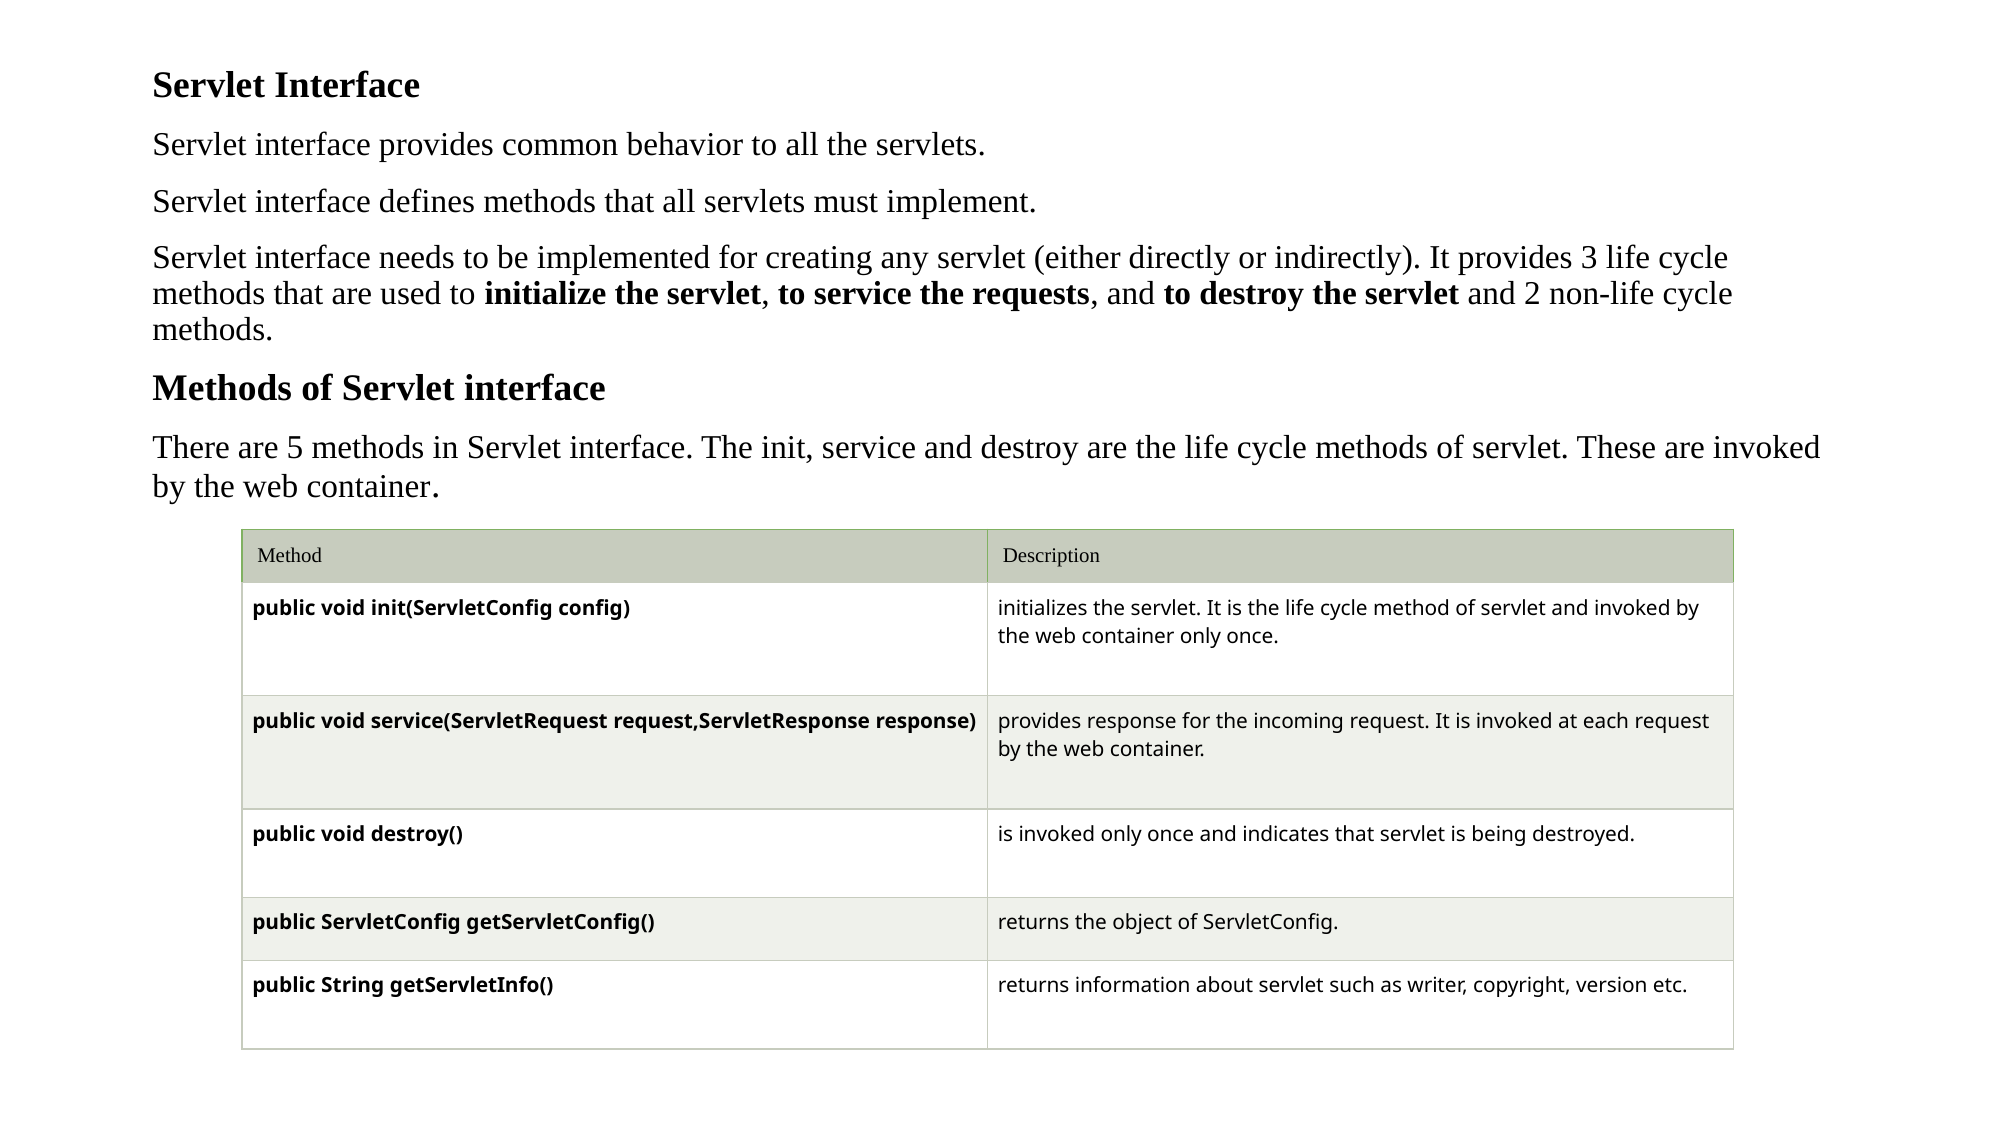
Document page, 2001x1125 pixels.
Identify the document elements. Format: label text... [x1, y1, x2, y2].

table_cell is invoked only once and indicates that servlet is being destroyed. [988, 810, 1733, 897]
table_cell public void service(ServletRequest request,ServletResponse response) [243, 696, 987, 808]
table_cell public String getServletInfo() [243, 961, 987, 1048]
table_cell returns information about servlet such as writer, copyright, version etc. [988, 961, 1733, 1048]
table_cell returns the object of ServletConfig. [988, 898, 1733, 960]
table_cell public ServletConfig getServletConfig() [243, 898, 987, 960]
list Servlet Interface Servlet interface provides common behavior to all the servlets. Servlet interface defines methods that all servlets must implement. Servlet interface needs to be implemented for creating any servlet (either directly or indirectly). It provides 3 life cycle methods that are used to initialize the servlet, to service the requests, and to destroy the servlet and 2 non-life cycle methods. Methods of Servlet interface There are 5 methods in Servlet interface. The init, service and destroy are the life cycle methods of servlet. These are invoked by the web container. [137, 57, 1863, 1014]
table_cell provides response for the incoming request. It is invoked at each request by the web container. [988, 696, 1733, 808]
table_cell initializes the servlet. It is the life cycle method of servlet and invoked by the web container only once. [988, 583, 1733, 695]
table_header Method [243, 530, 987, 582]
table_cell public void destroy() [243, 810, 987, 897]
table_header Description [988, 530, 1733, 582]
table_cell public void init(ServletConfig config) [243, 583, 987, 695]
